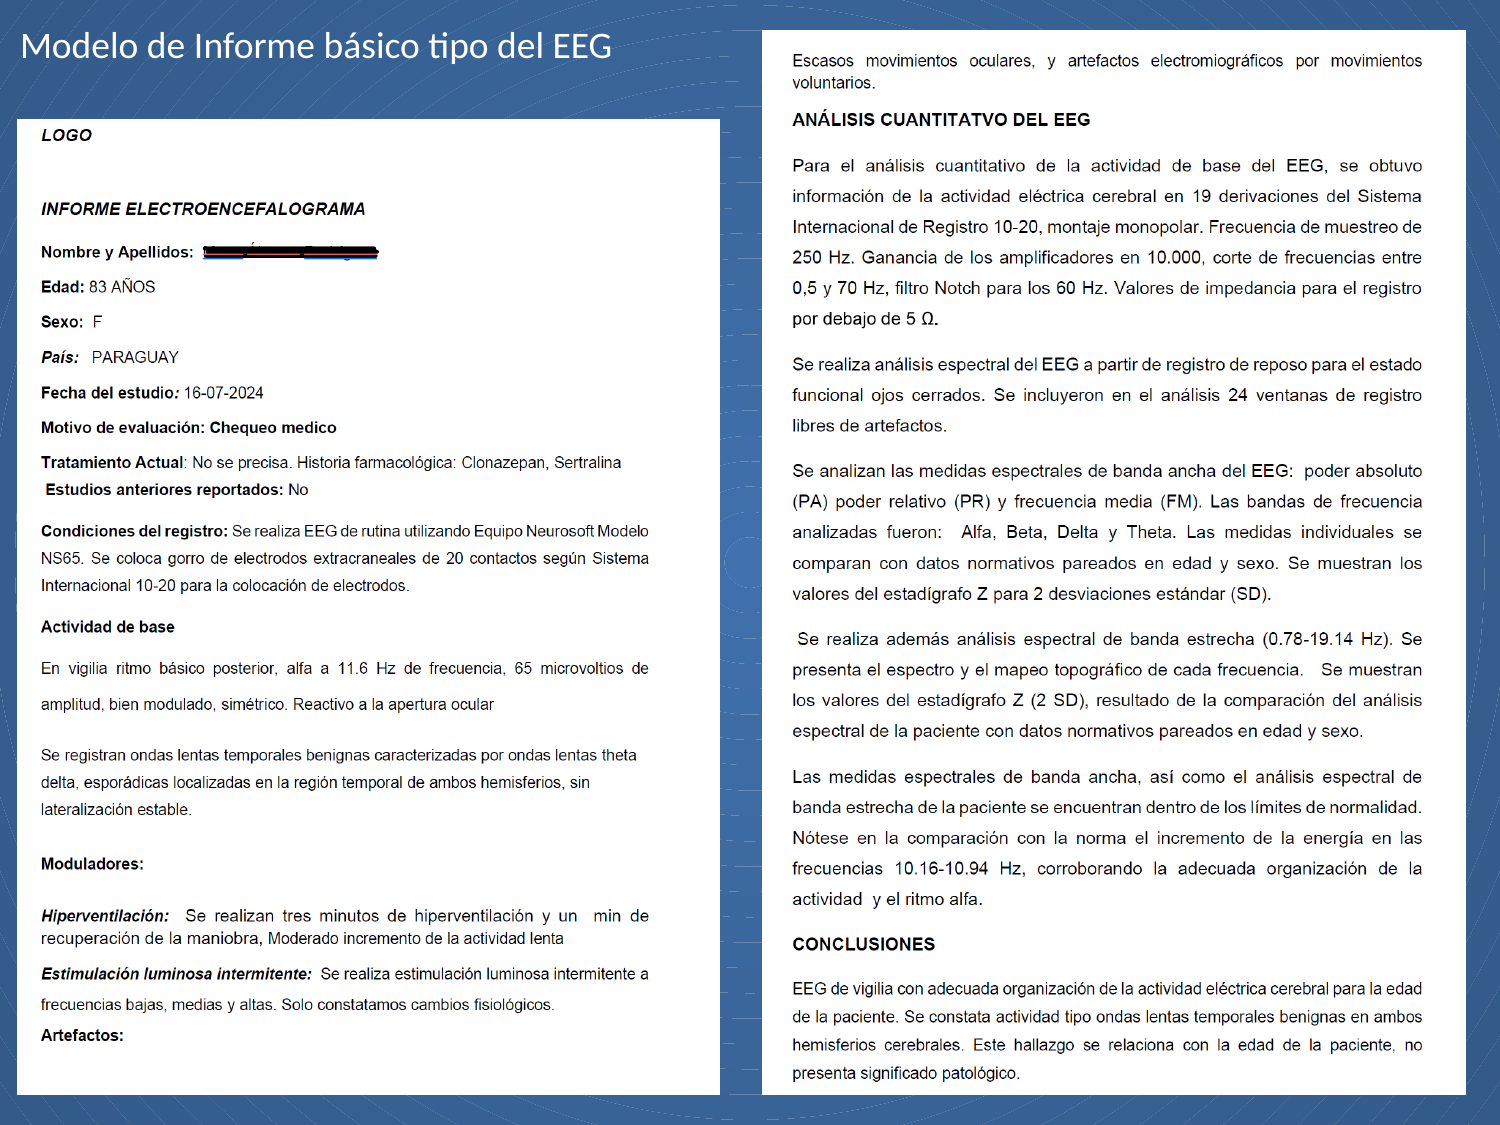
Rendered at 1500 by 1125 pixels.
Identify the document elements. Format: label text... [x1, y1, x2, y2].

picture [762, 29, 1466, 1095]
text_box Modelo de Informe básico tipo del EEG [5, 13, 682, 74]
picture [16, 118, 721, 1095]
